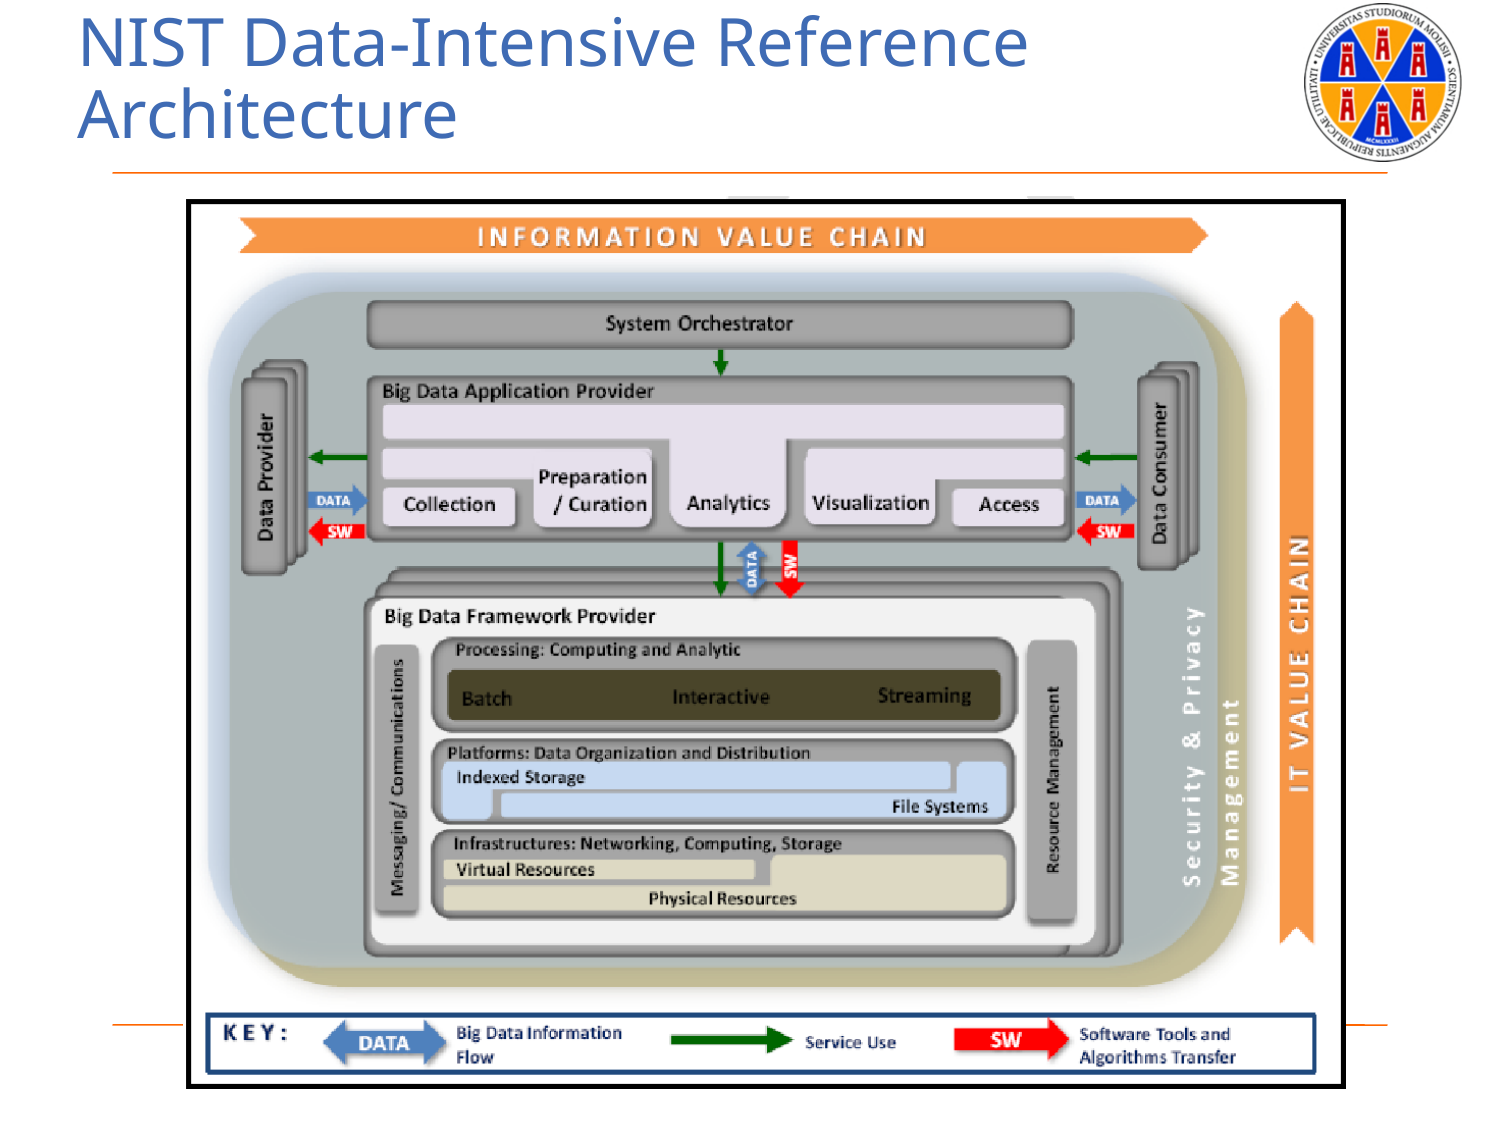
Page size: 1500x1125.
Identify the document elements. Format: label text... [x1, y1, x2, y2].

title NIST Data-Intensive Reference Architecture [61, 0, 1413, 163]
picture [182, 196, 1346, 1089]
picture [1269, 0, 1500, 166]
